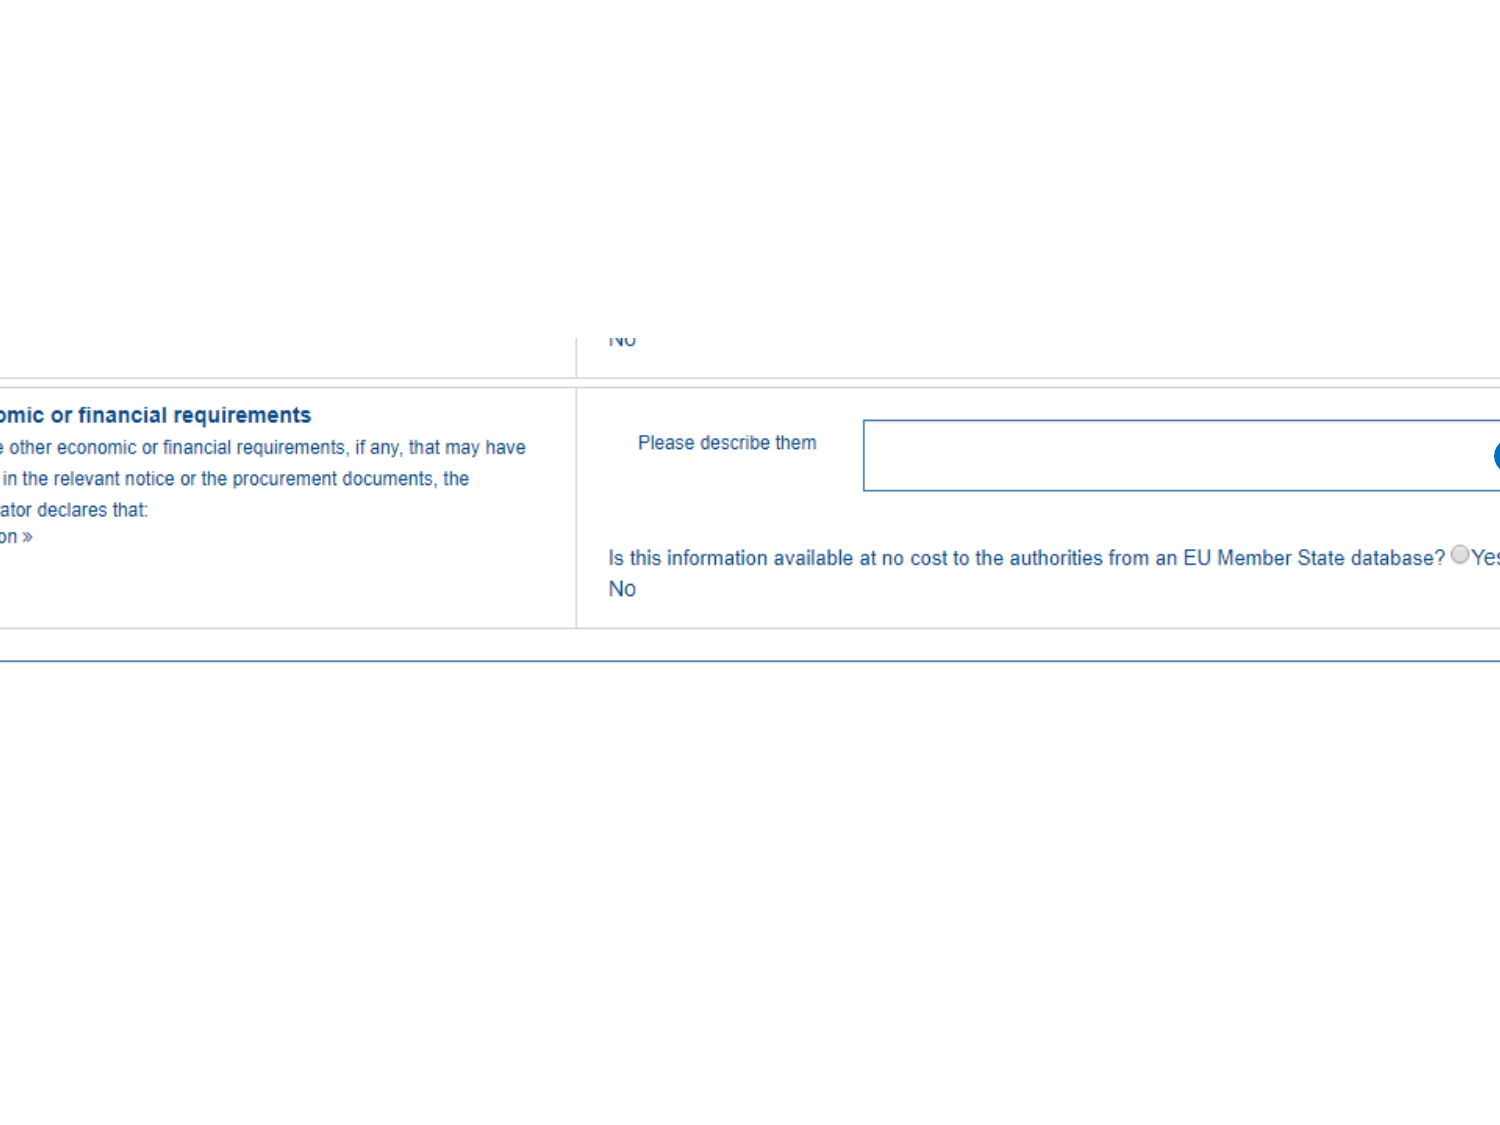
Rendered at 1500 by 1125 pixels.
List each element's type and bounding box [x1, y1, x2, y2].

picture [0, 337, 1500, 675]
